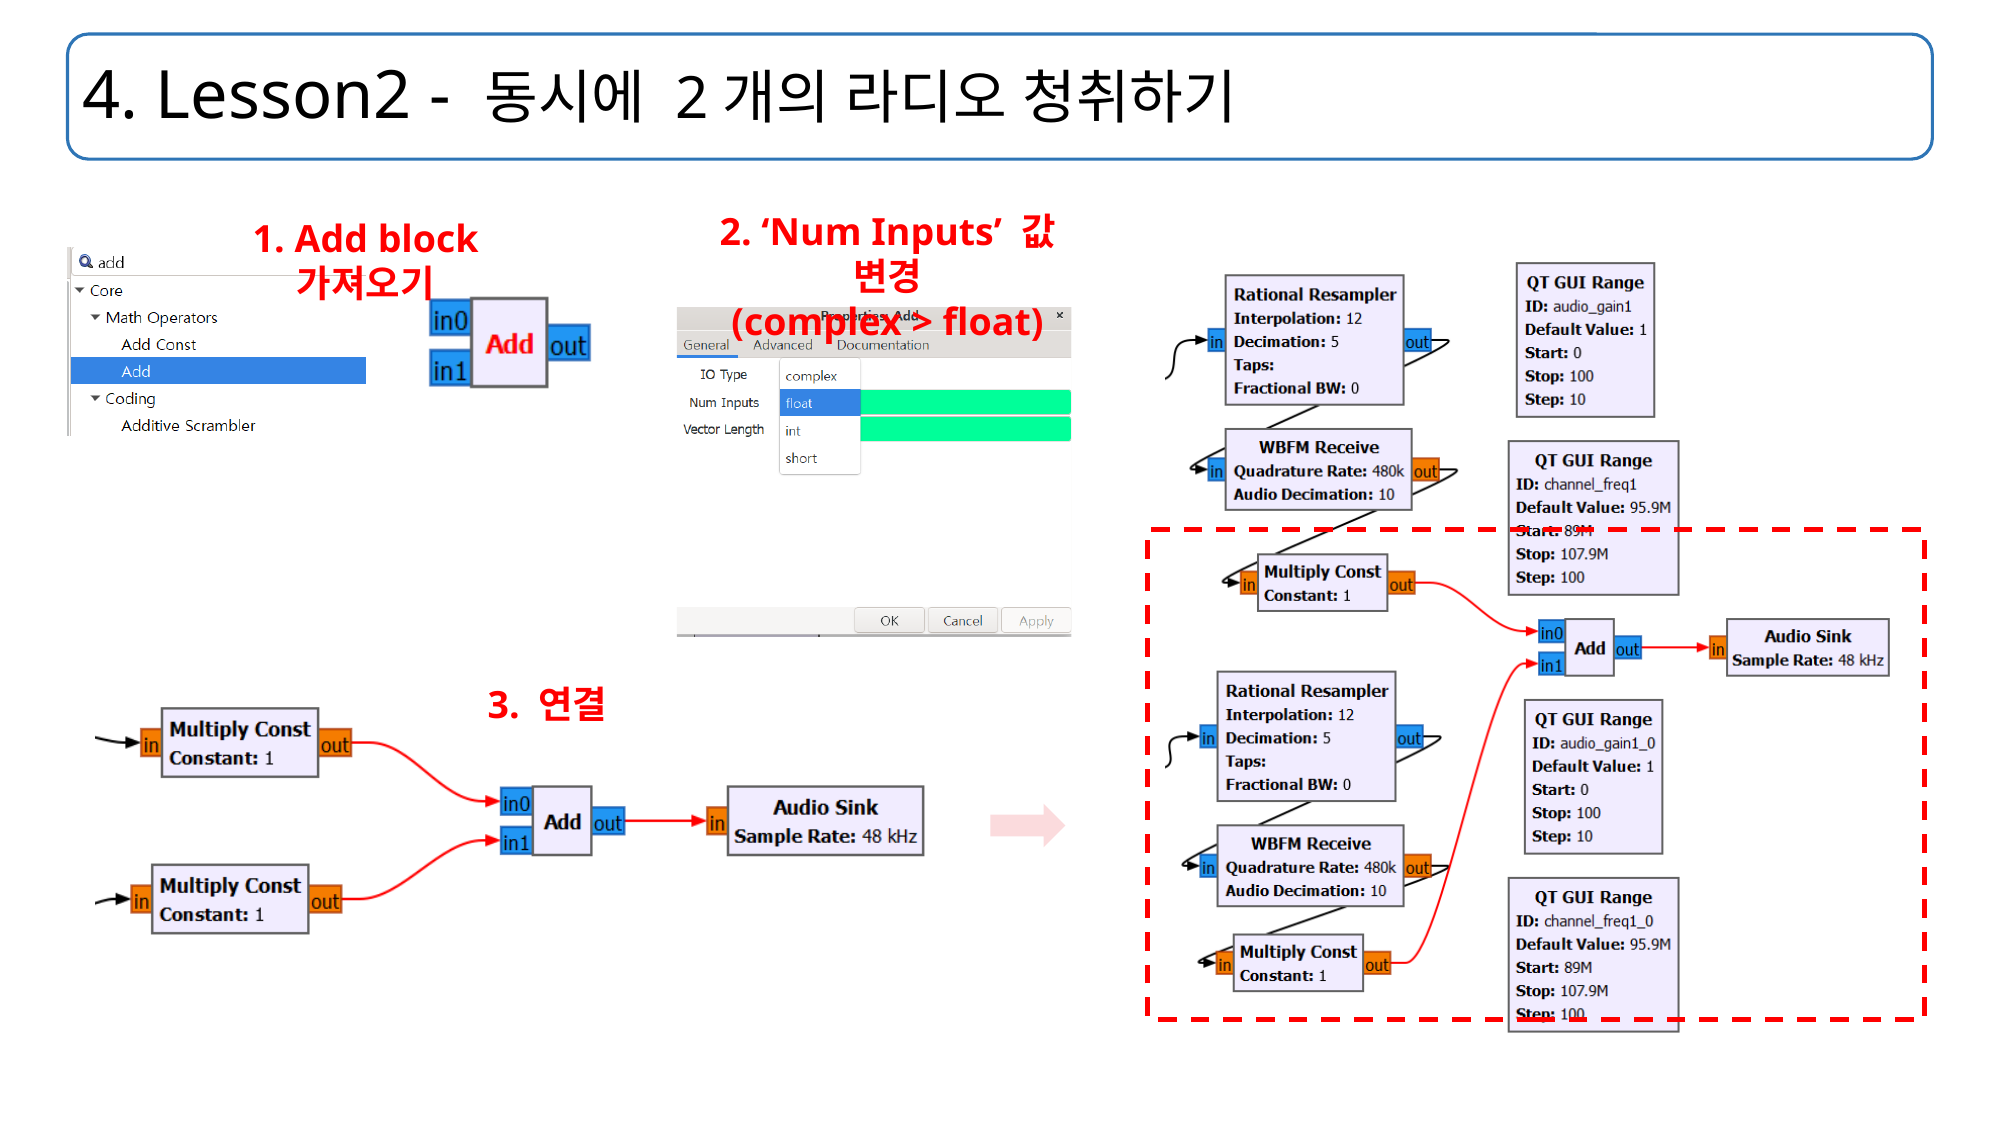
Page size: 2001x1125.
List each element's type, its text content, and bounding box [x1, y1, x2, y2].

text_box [668, 200, 1107, 637]
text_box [1147, 250, 1925, 1068]
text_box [95, 673, 955, 959]
title 4. Lesson2 - 동시에 2개의 라디오 청취하기 [67, 34, 1933, 160]
text_box [989, 801, 1067, 850]
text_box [67, 207, 621, 436]
